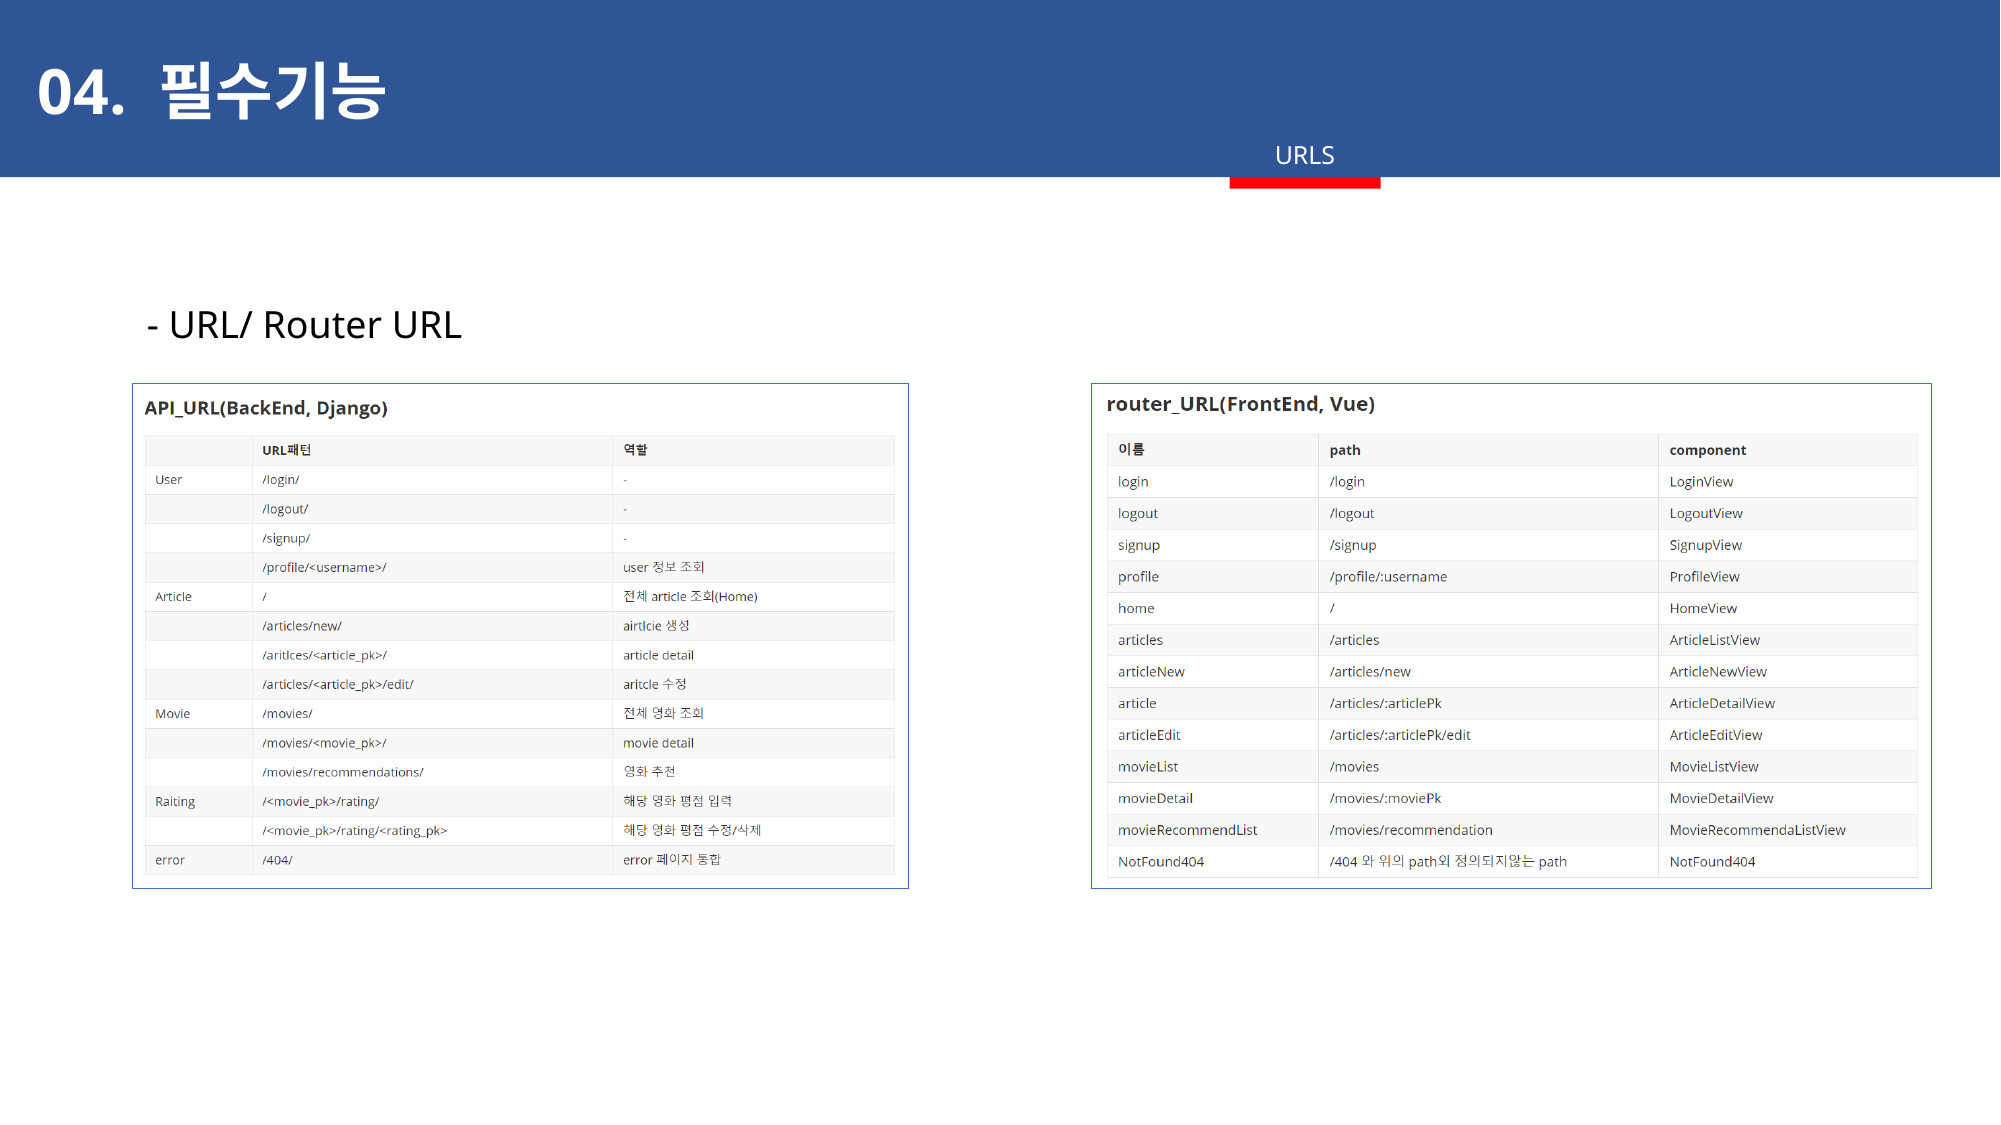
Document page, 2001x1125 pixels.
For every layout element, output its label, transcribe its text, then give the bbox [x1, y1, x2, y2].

text_box - URL/ Router URL [132, 293, 714, 354]
text_box URLS [1229, 131, 1381, 176]
picture [1091, 383, 1932, 889]
text_box [1228, 176, 1382, 190]
text_box 04. 필수기능 [23, 44, 403, 135]
picture [132, 383, 909, 889]
text_box [0, 0, 2000, 178]
